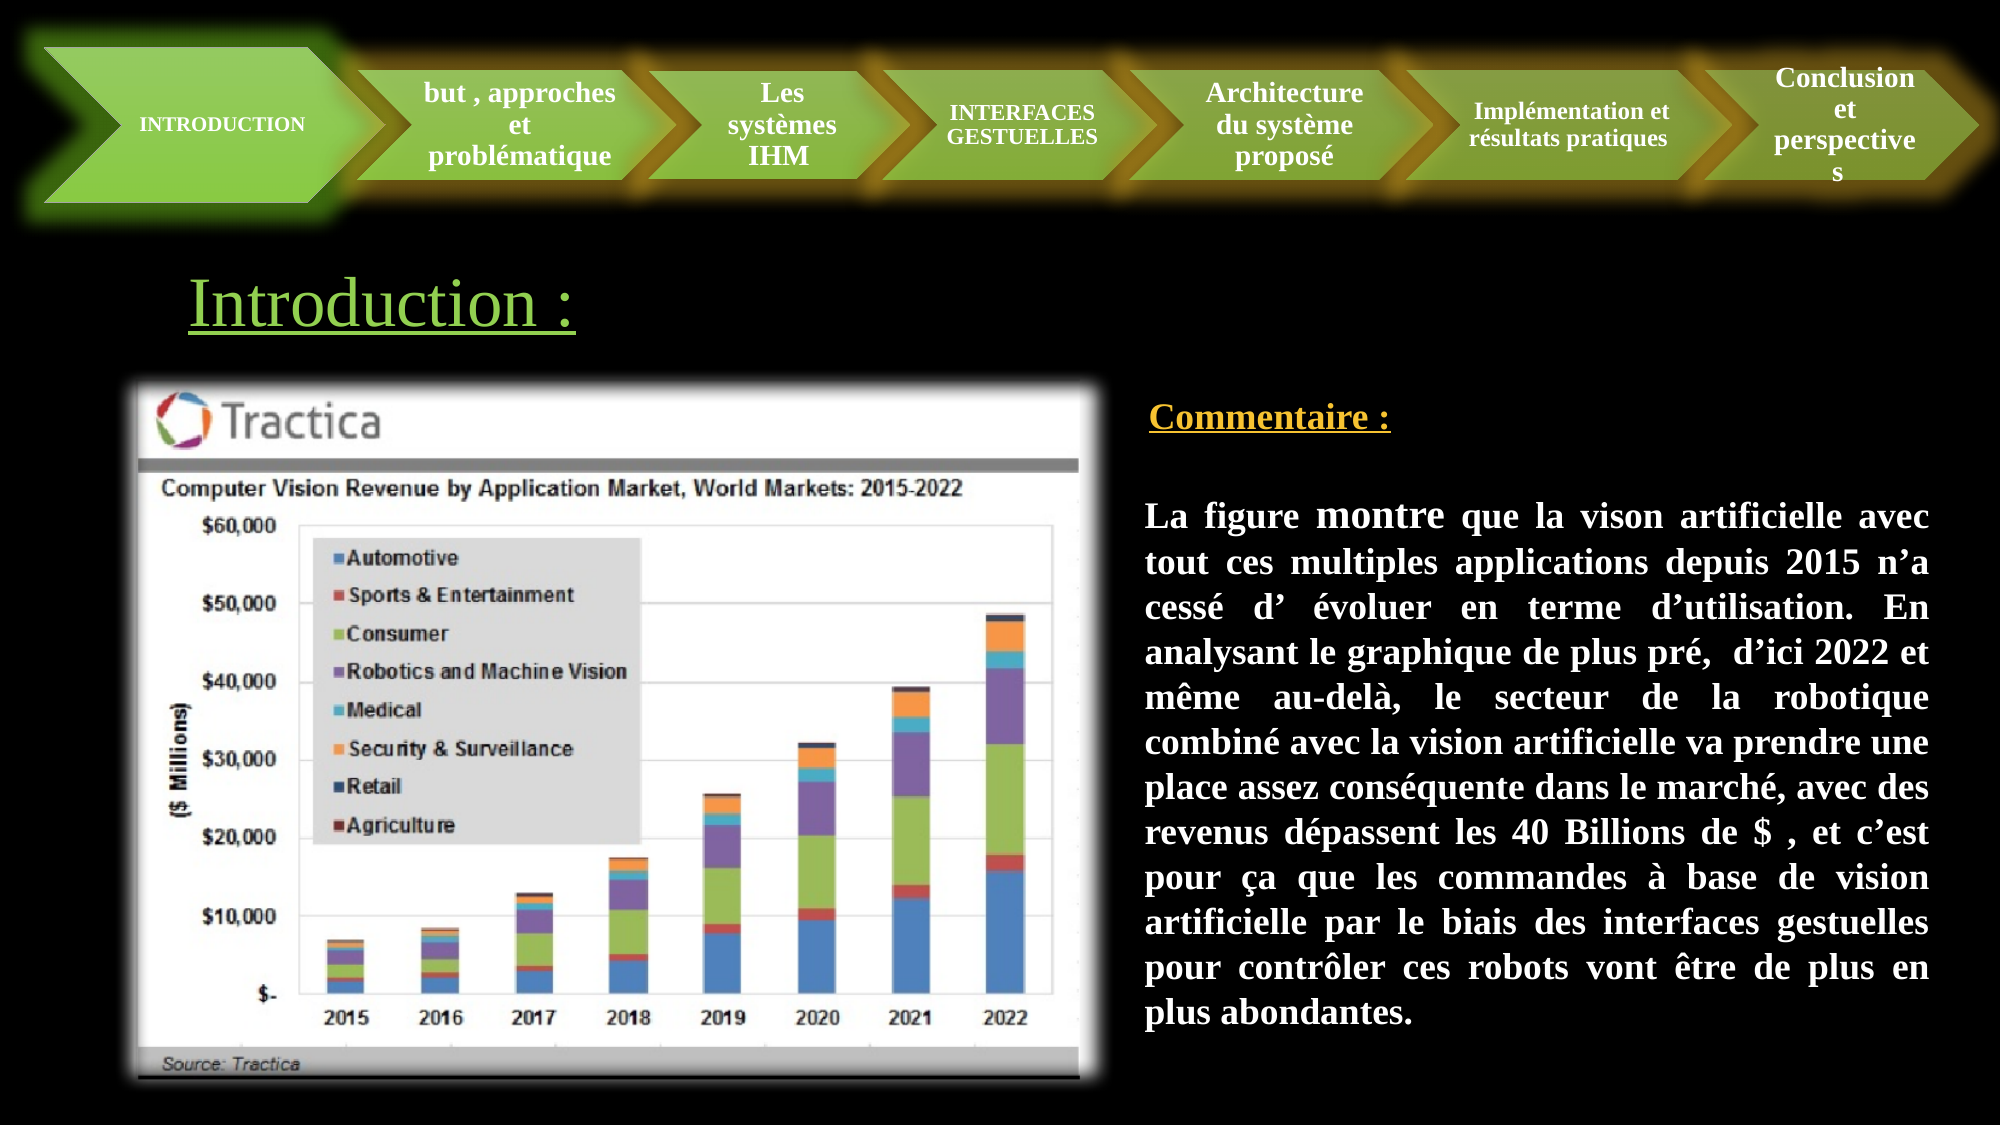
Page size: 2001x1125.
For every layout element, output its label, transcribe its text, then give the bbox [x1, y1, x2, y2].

text_box Commentaire : [1133, 384, 1500, 444]
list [114, 368, 1115, 1094]
title Introduction : [173, 247, 1673, 350]
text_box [43, 30, 1981, 219]
text_box La figure montre que la vison artificielle avec tout ces multiples applications depuis 2015 n’a cessé d’ évoluer en terme d’utilisation. En analysant le graphique de plus pré, d’ici 2022 et même au-delà, le secteur de la robotique combiné avec la vision artificielle va prendre une place assez conséquente dans le marché, avec des revenus dépassent les 40 Billions de $ , et c’est pour ça que les commandes à base de vision artificielle par le biais des interfaces gestuelles pour contrôler ces robots vont être de plus en plus abondantes. [1129, 479, 1945, 1040]
